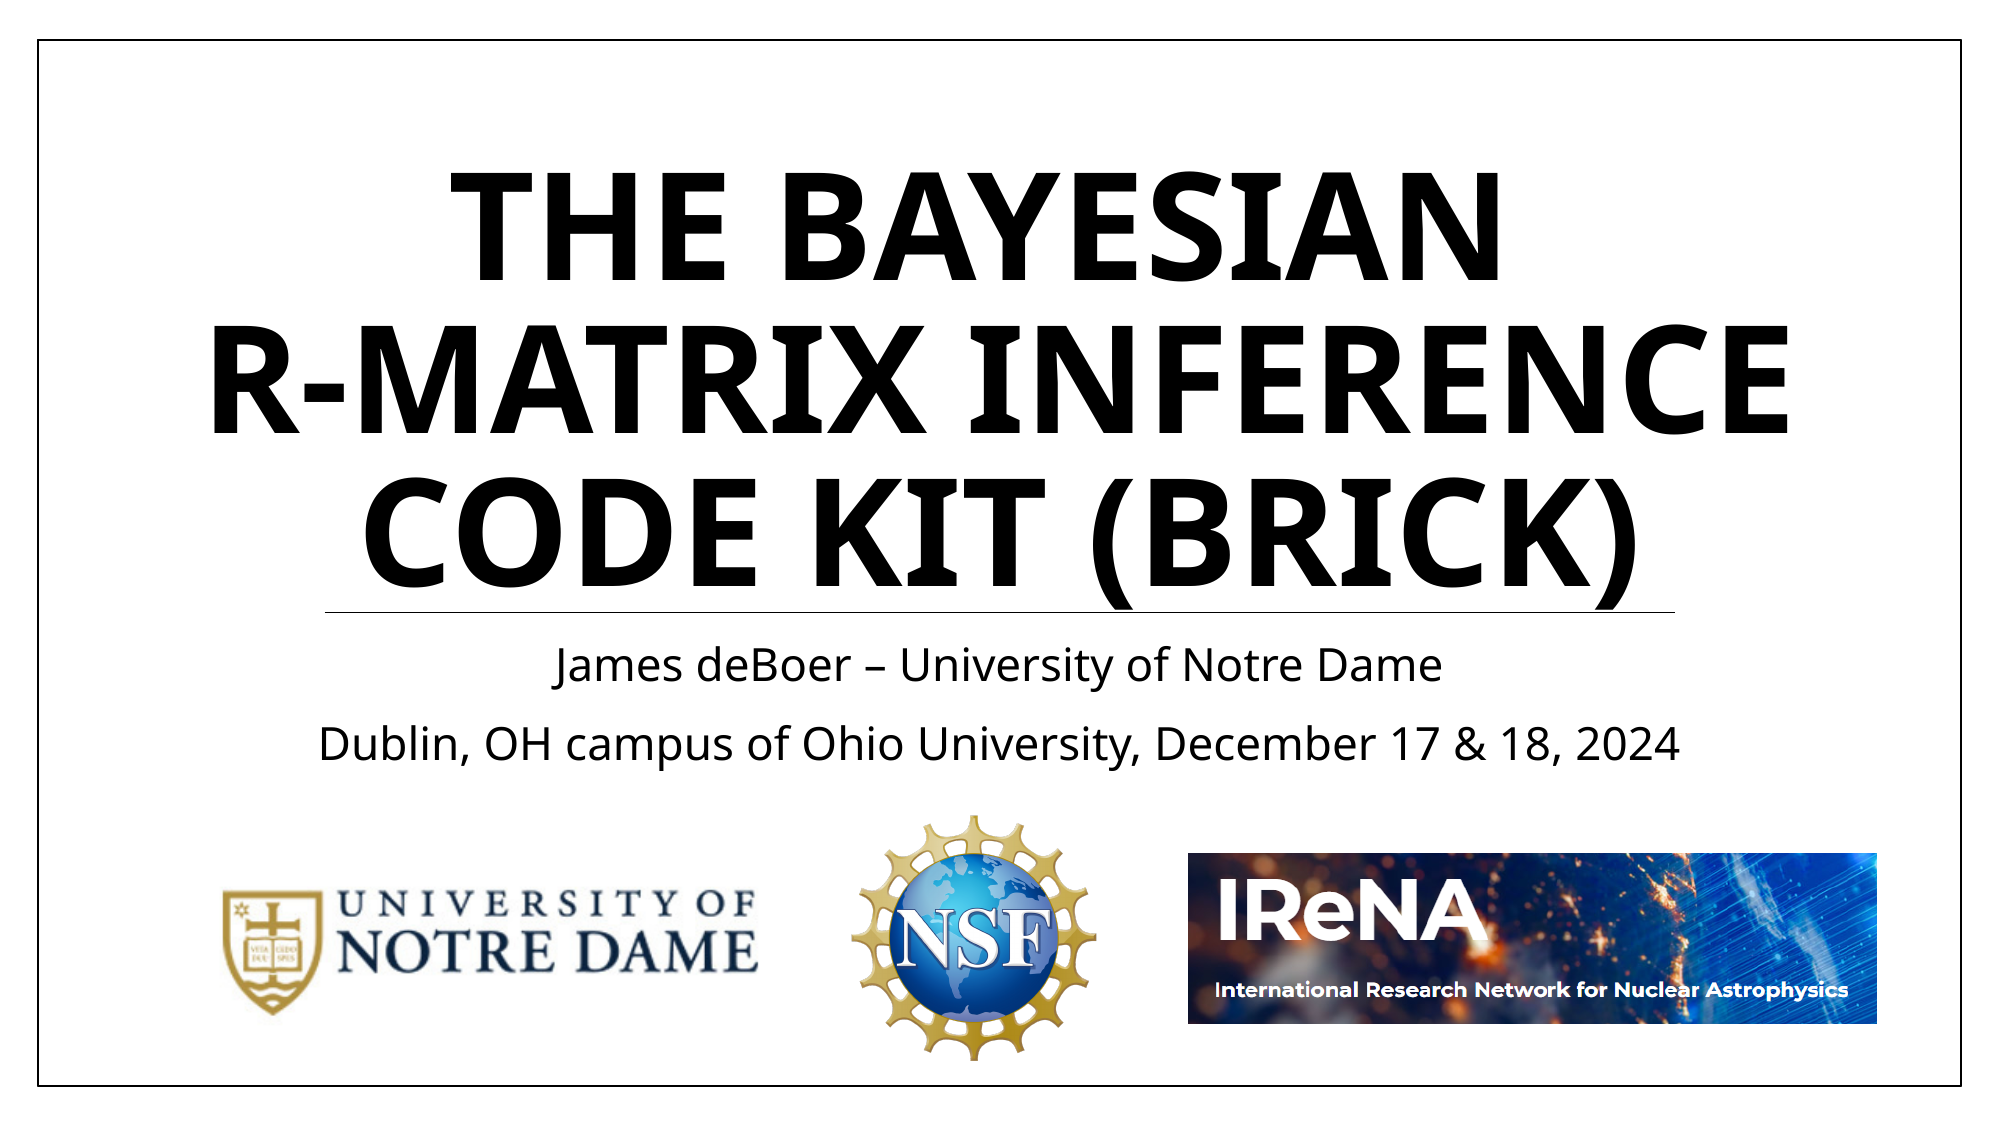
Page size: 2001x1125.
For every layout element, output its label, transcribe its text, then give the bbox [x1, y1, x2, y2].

title The Bayesian R-matrix Inference Code Kit (BRICk) [182, 144, 1818, 625]
subtitle James deBoer – University of Notre Dame Dublin, OH campus of Ohio University, December 17 & 18, 2024 [280, 634, 1719, 863]
picture [195, 862, 802, 1041]
picture [831, 795, 1117, 1081]
picture [1188, 852, 1878, 1024]
